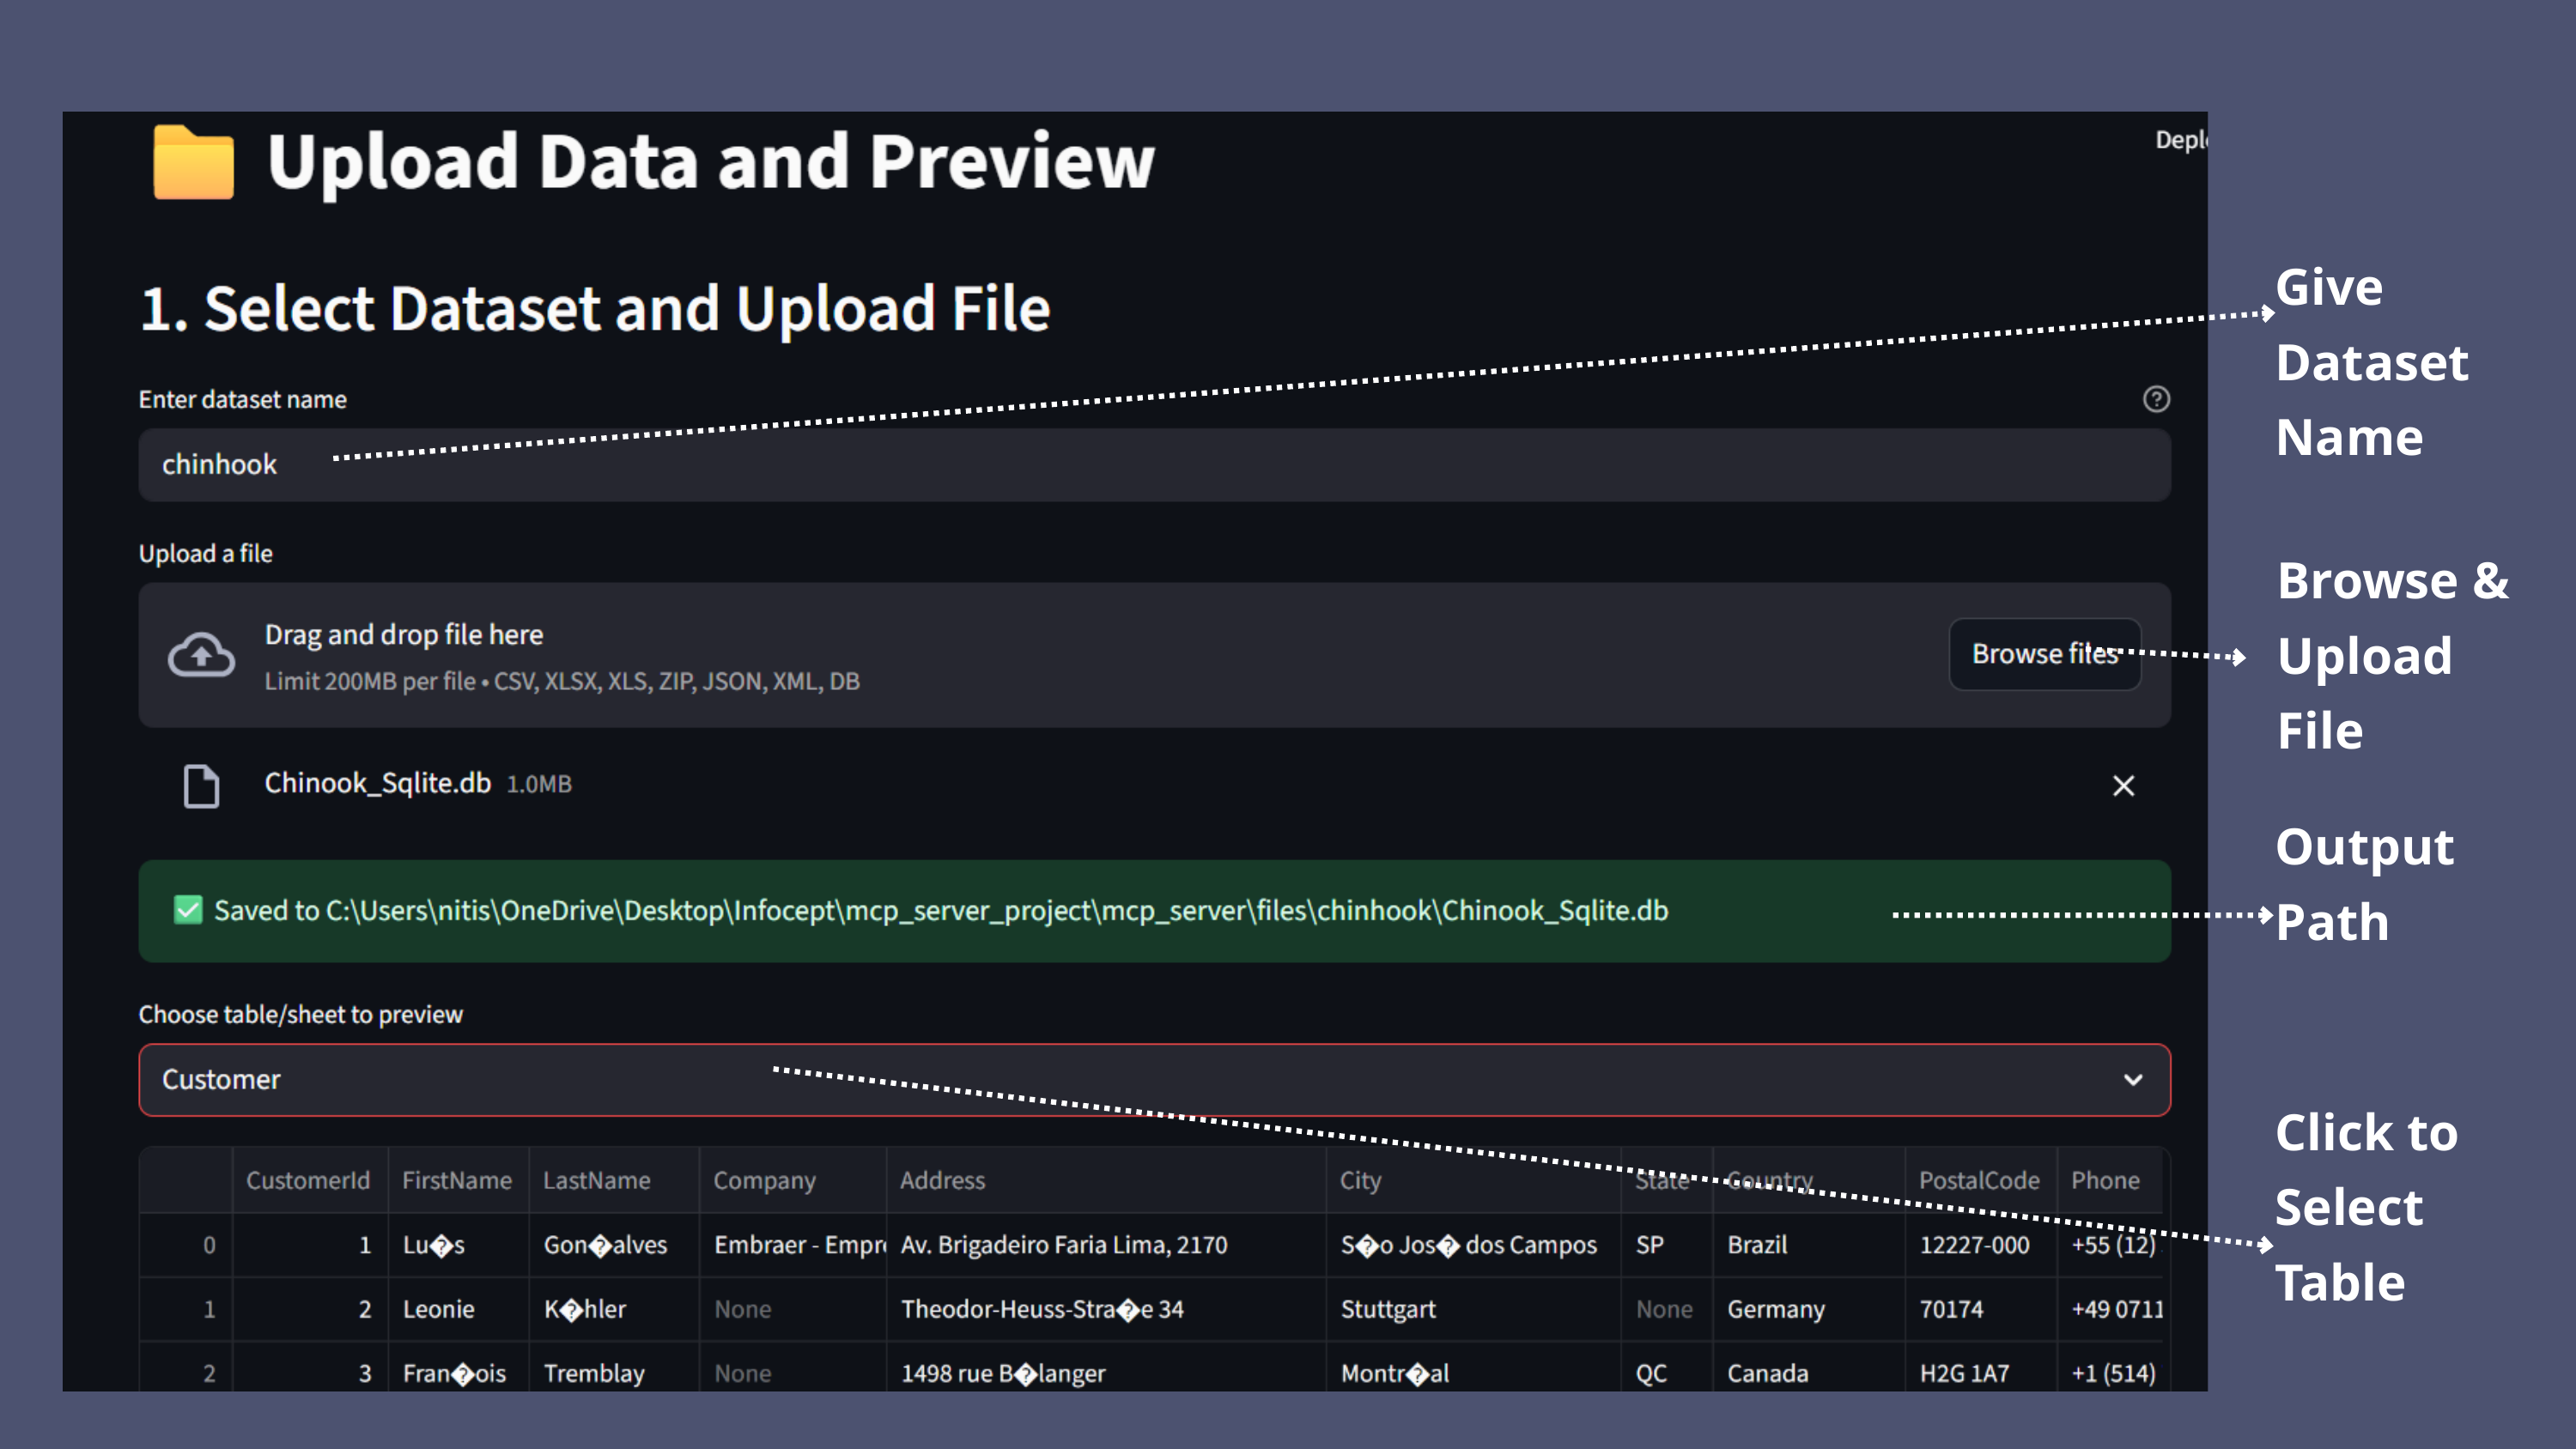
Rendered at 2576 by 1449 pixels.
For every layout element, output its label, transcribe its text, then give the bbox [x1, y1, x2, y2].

text_box [63, 112, 2208, 1391]
text_box Give Dataset Name [2275, 239, 2576, 466]
text_box Output Path [2275, 800, 2510, 950]
text_box Click to Select Table [2275, 1085, 2512, 1311]
text_box [2230, 651, 2246, 664]
text_box Browse & Upload File [2276, 534, 2512, 760]
